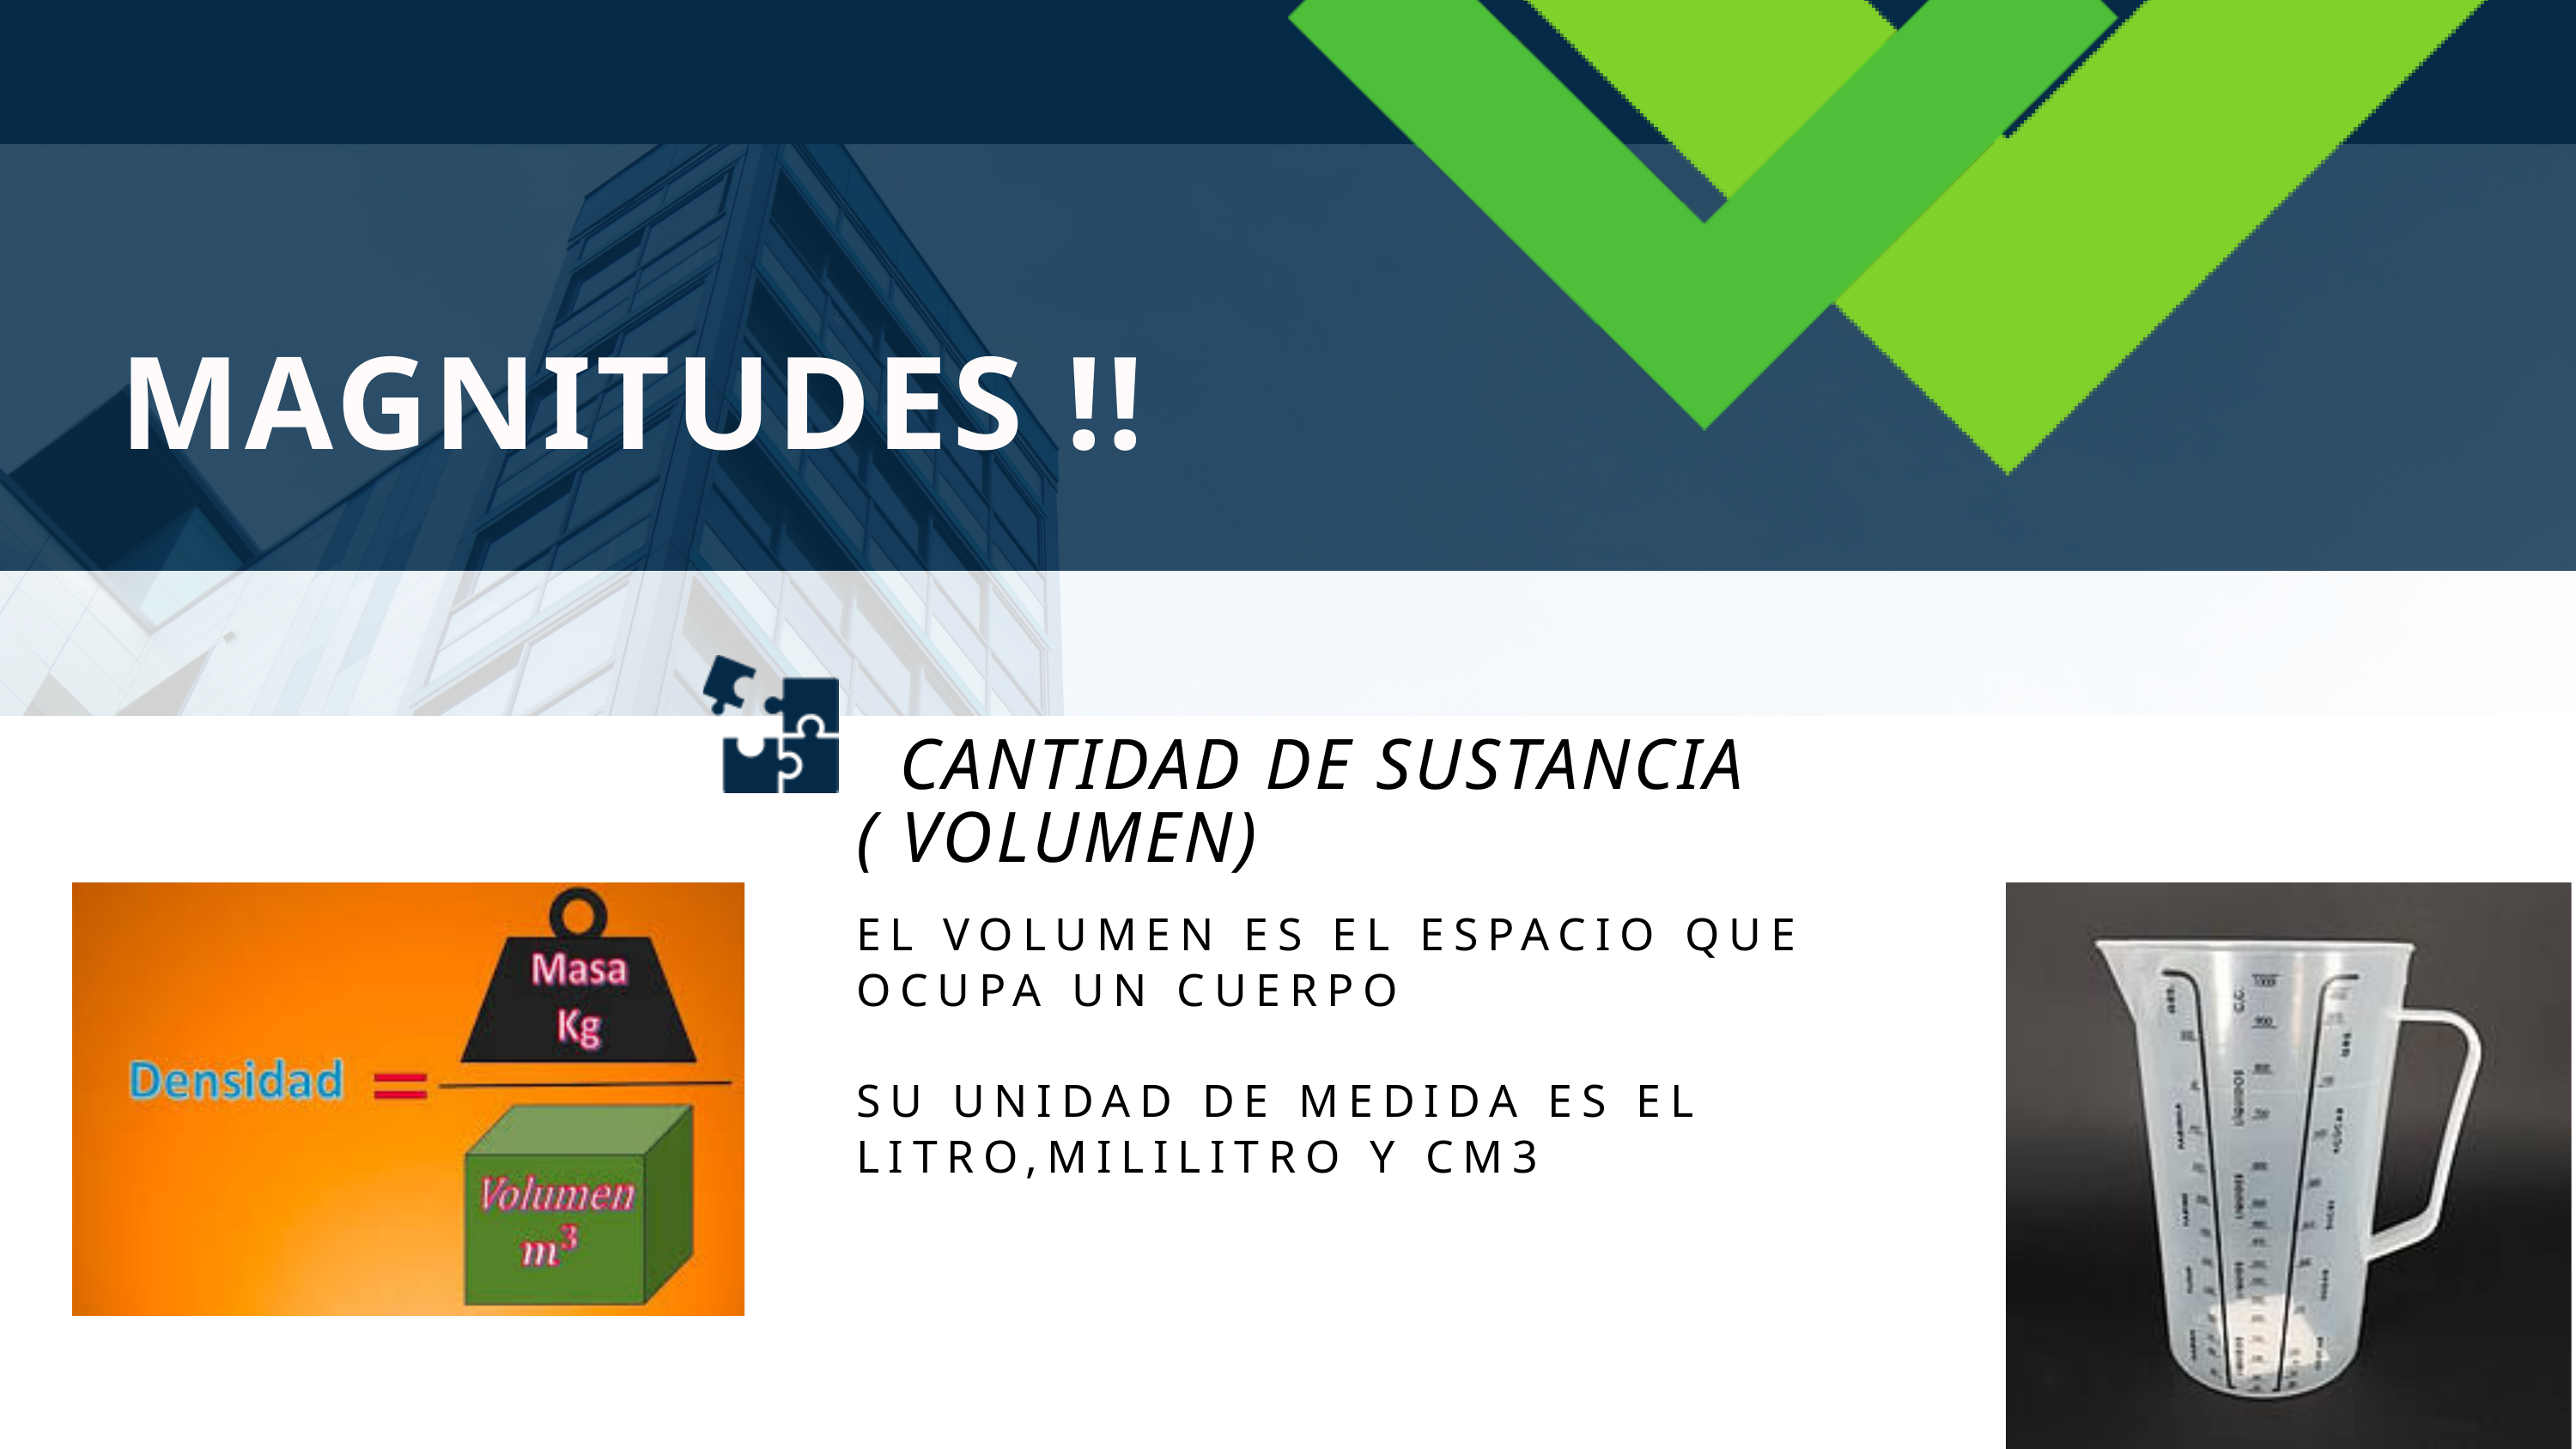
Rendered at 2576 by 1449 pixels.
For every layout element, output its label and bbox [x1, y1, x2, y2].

text_box [702, 655, 839, 793]
text_box [855, 724, 1986, 1298]
text_box [2006, 882, 2572, 1449]
text_box [0, 0, 2576, 572]
text_box [72, 882, 745, 1316]
text_box [0, 580, 2576, 716]
